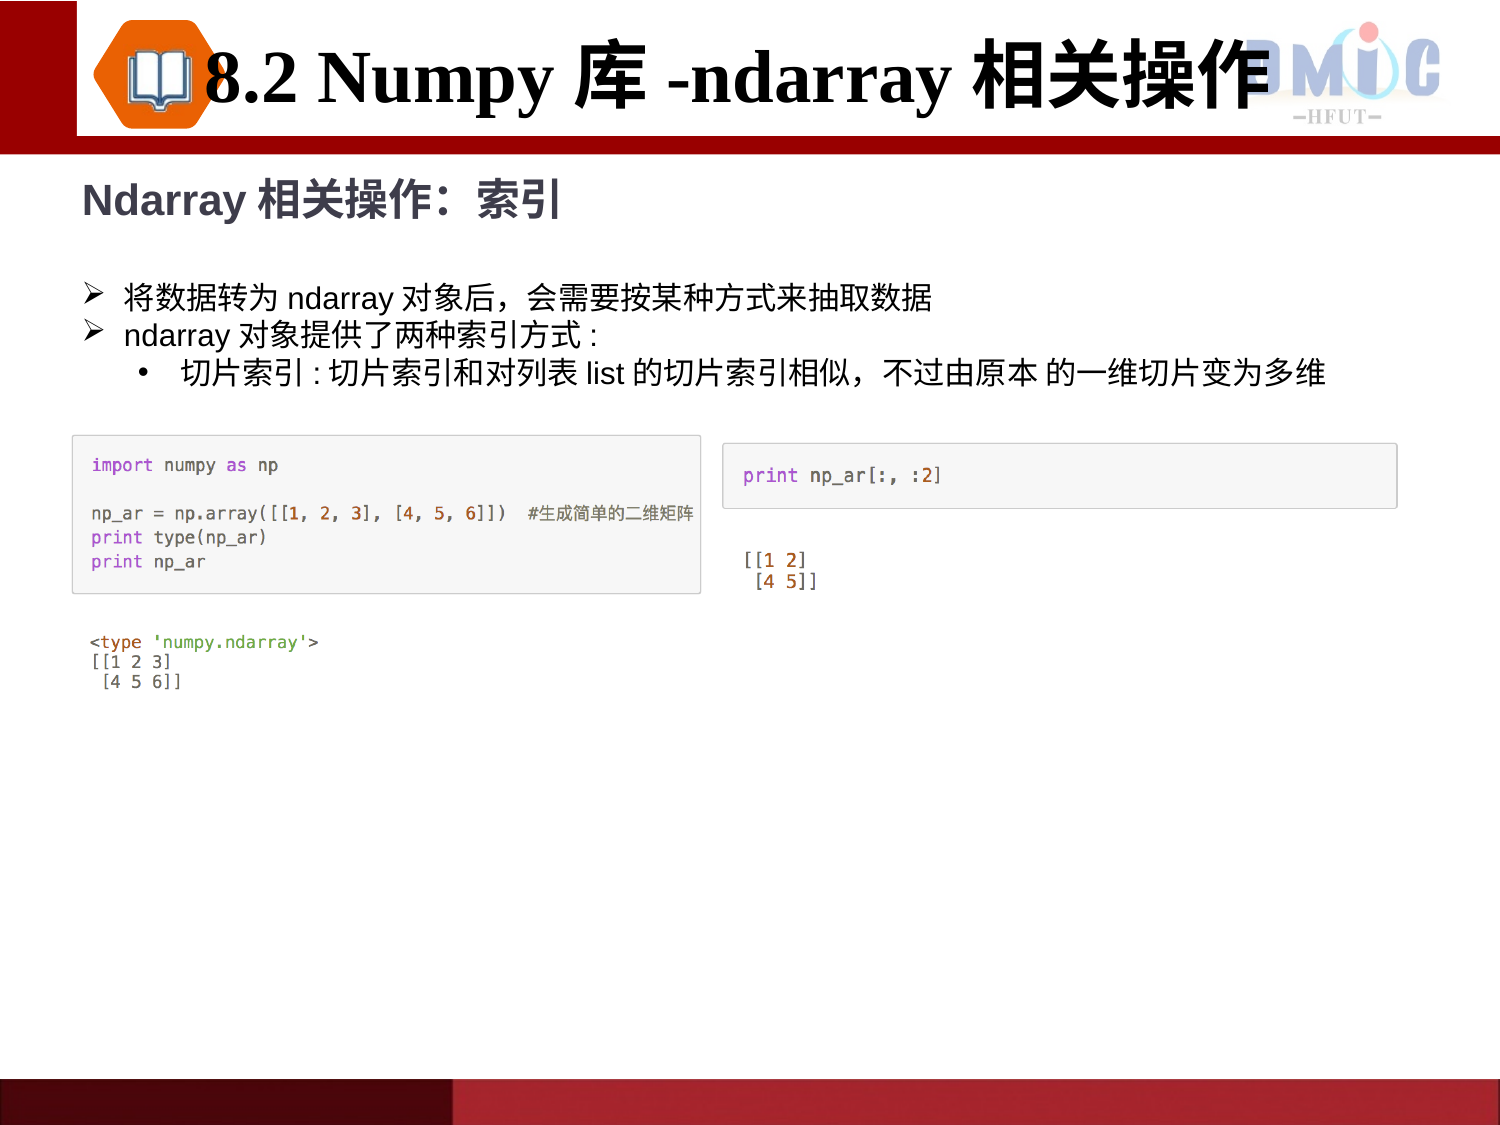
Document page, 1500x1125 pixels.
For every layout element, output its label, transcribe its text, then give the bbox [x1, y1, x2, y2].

picture [66, 427, 1417, 706]
picture [0, 1079, 1500, 1125]
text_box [93, 19, 1329, 129]
title Ndarray相关操作：索引 [66, 160, 620, 235]
text_box 将数据转为ndarray对象后，会需要按某种方式来抽取数据 ndarray对象提供了两种索引方式: 切片索引:切片索引和对列表list的切片索引相似，不过由原本 的一维切片变为多维 [66, 270, 1416, 398]
